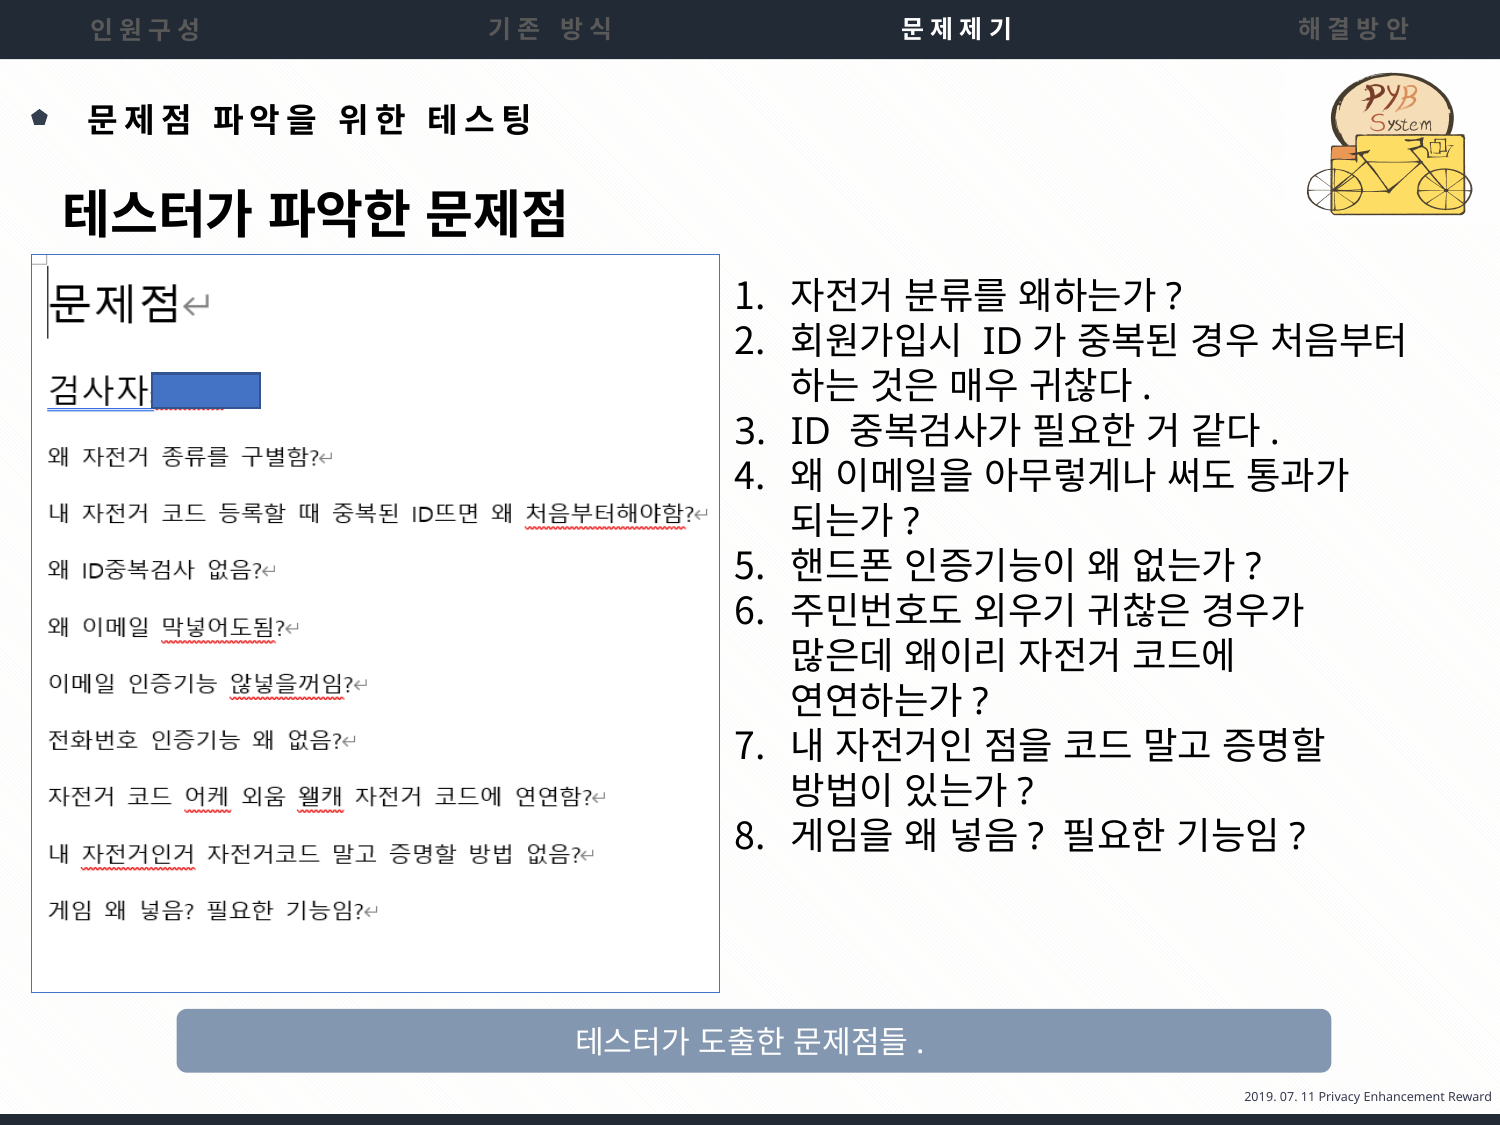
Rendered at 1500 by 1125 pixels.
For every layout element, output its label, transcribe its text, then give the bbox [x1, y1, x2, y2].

text_box 문제점 파악을 위한 테스팅 [72, 91, 548, 147]
picture [1285, 61, 1500, 222]
text_box 기존 방식 [473, 6, 628, 51]
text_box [31, 254, 720, 993]
text_box [29, 107, 49, 126]
text_box 해결방안 [1283, 6, 1425, 51]
text_box 테스터가 파악한 문제점 [47, 174, 655, 252]
text_box 인원구성 [75, 7, 217, 53]
text_box [0, 1113, 1500, 1125]
text_box 2019. 07. 11 Privacy Enhancement Reward [1229, 1081, 1500, 1112]
text_box 자전거 분류를 왜하는가? 회원가입시 ID가 중복된 경우 처음부터 하는 것은 매우 귀찮다. ID 중복검사가 필요한 거 같다. 왜 이메일을 아무렇게나 써도 통과가 되는가? 핸드폰 인증기능이 왜 없는가? 주민번호도 외우기 귀찮은 경우가 많은데 왜이리 자전거 코드에 연연하는가? 내 자전거인 점을 코드 말고 증명할 방법이 있는가? 게임을 왜 넣음? 필요한 기능임? [720, 264, 1433, 865]
text_box 문제제기 [886, 6, 1027, 51]
text_box [0, 0, 1500, 60]
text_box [0, 1008, 1500, 1073]
